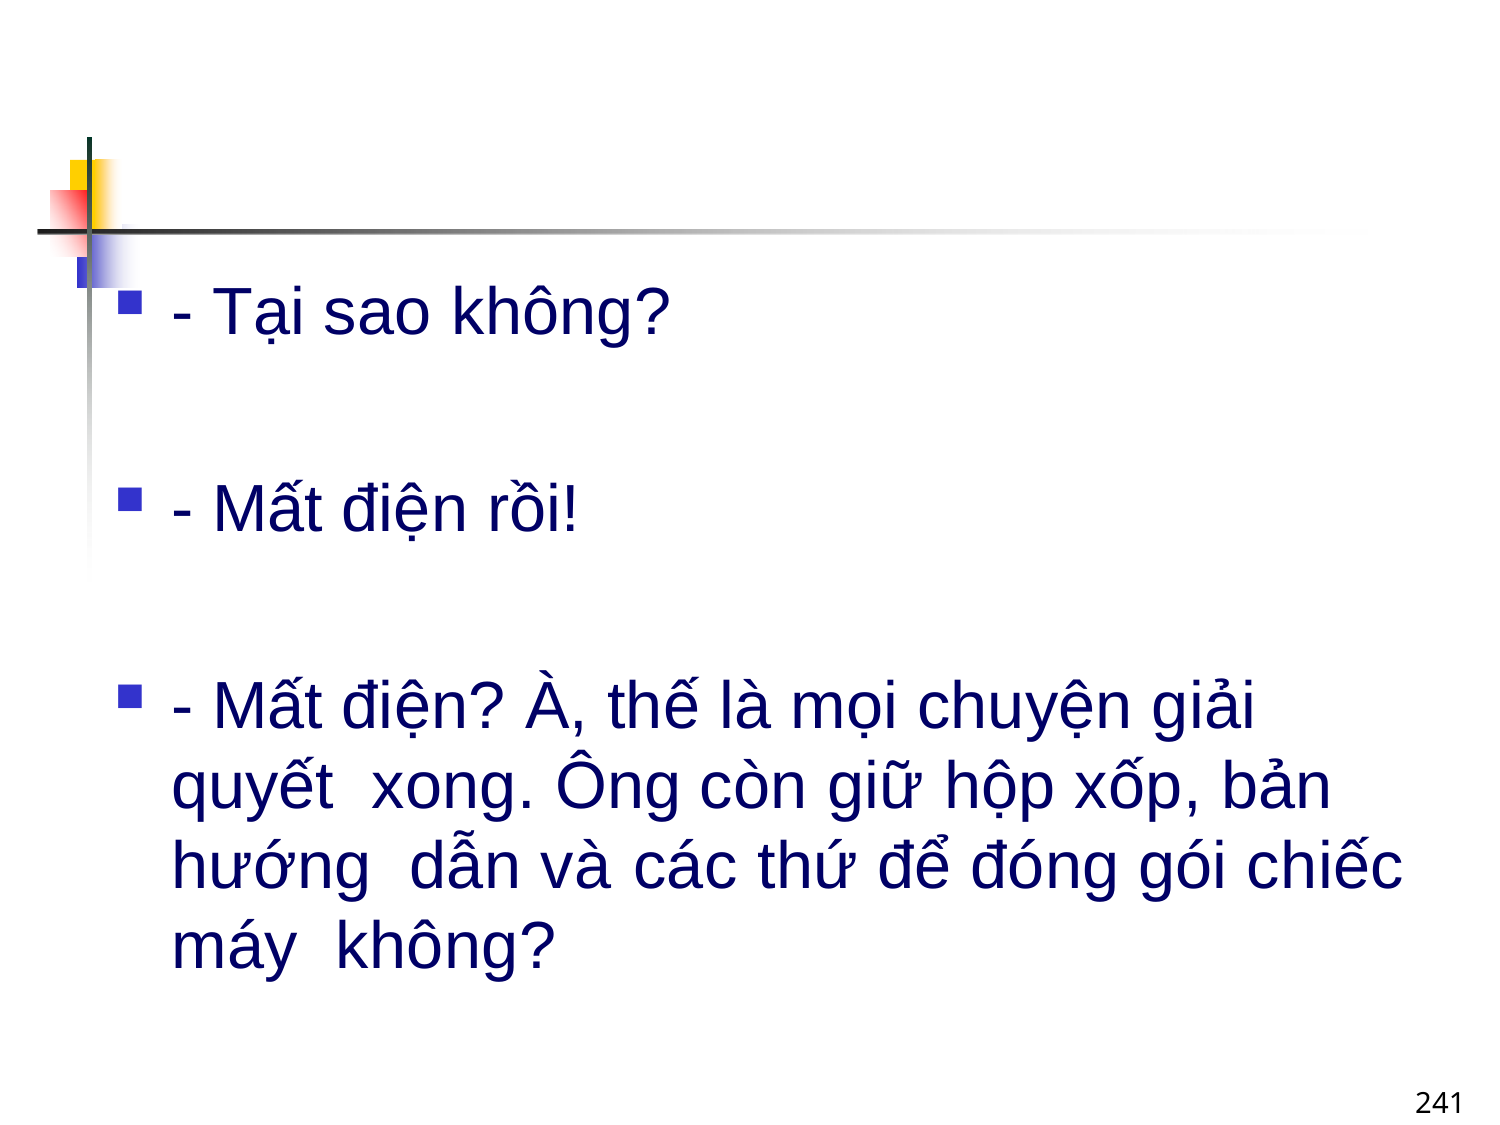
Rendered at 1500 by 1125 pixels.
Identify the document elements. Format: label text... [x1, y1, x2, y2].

picture [37, 137, 1387, 588]
text_box - Tại sao không? - Mất điện rồi! - Mất điện? À, thế là mọi chuyện giải quyết xong. Ông còn giữ hộp xốp, bản hướng dẫn và các thứ để đóng gói chiếc máy không? [113, 265, 1434, 982]
slide_number 241 [1408, 1081, 1469, 1125]
